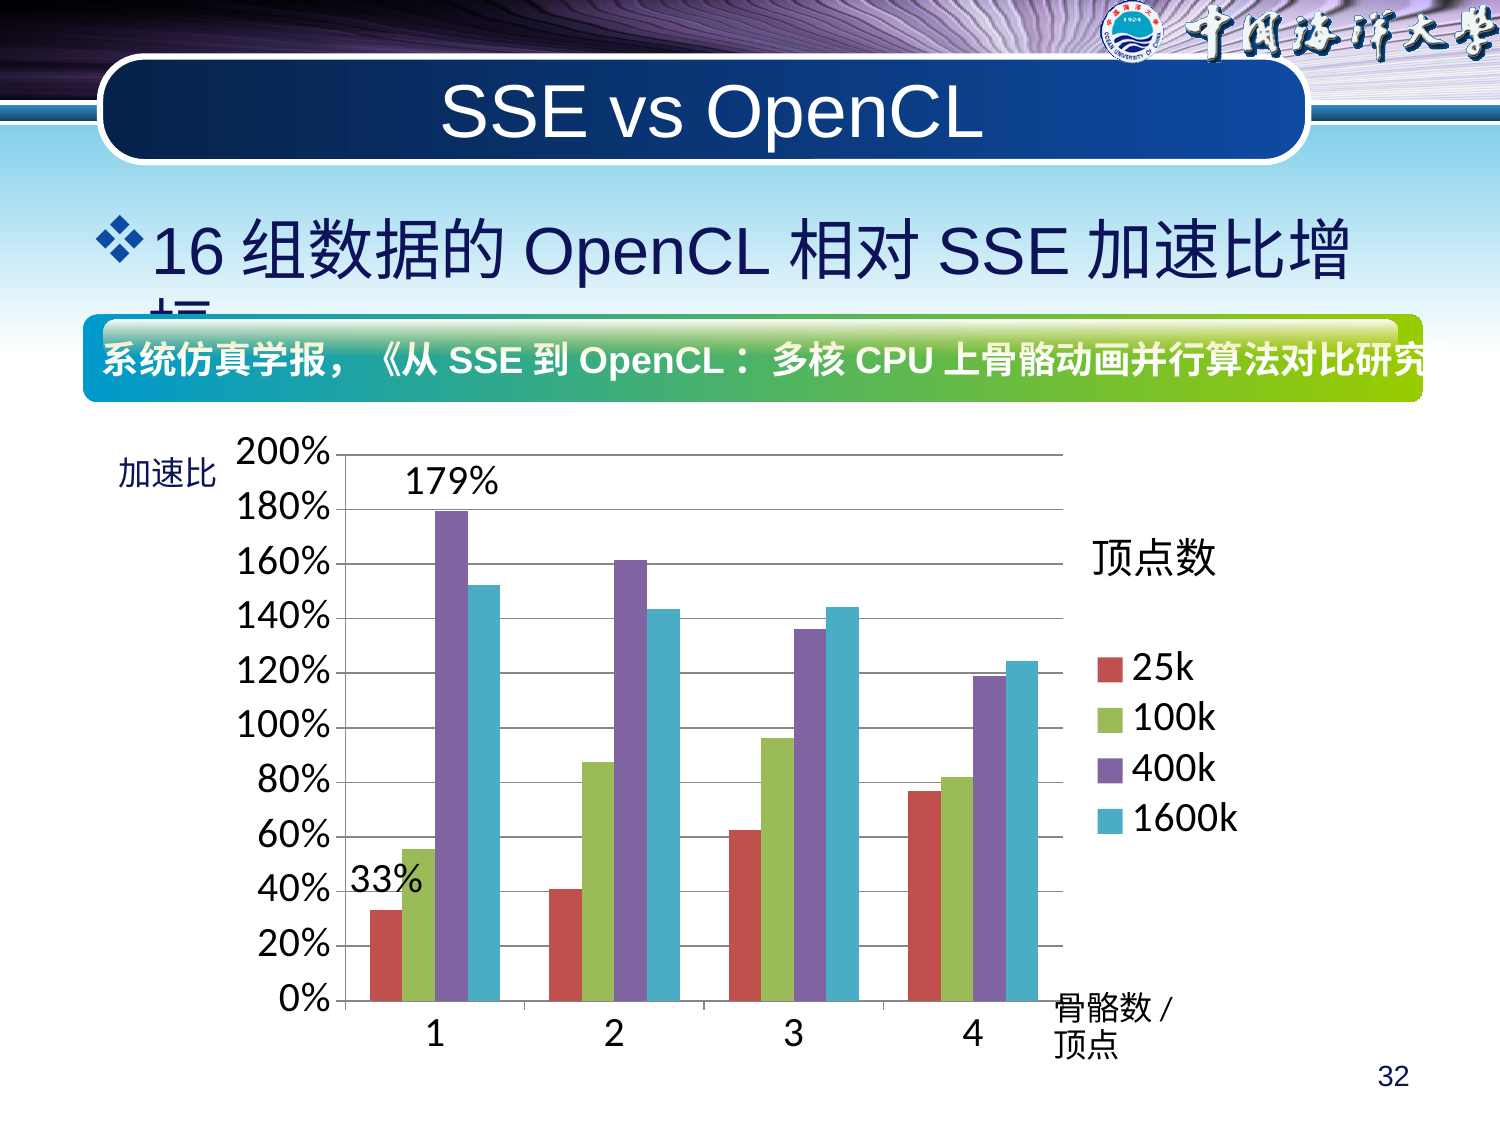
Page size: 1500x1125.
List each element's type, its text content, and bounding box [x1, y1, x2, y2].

text_box 加速比 [103, 444, 208, 494]
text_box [82, 314, 1424, 403]
slide_number 32 [1074, 1050, 1425, 1103]
chart [213, 420, 1265, 1071]
list 16组数据的OpenCL相对SSE加速比增幅 [74, 199, 1426, 1038]
title SSE vs OpenCL [137, 61, 1288, 155]
picture [0, 0, 1500, 100]
